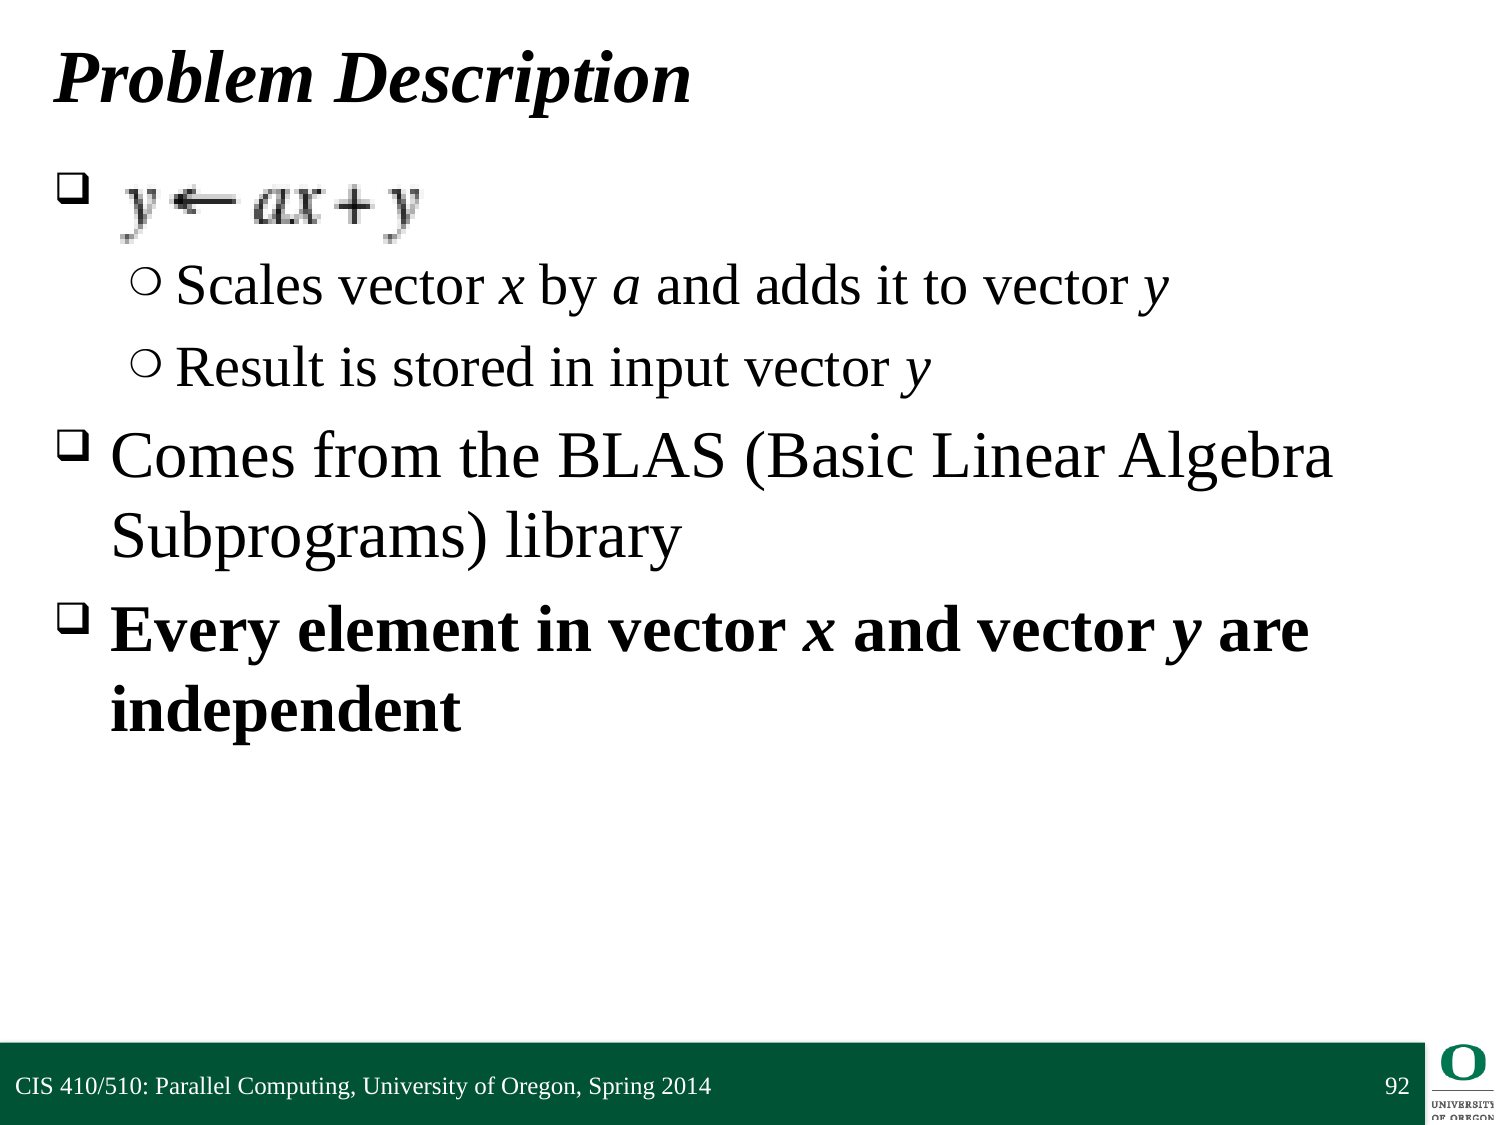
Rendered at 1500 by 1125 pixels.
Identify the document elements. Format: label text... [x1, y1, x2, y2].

title Problem Description [39, 0, 1500, 145]
footer CIS 410/510: Parallel Computing, University of Oregon, Spring 2014 [0, 1044, 988, 1125]
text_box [112, 174, 425, 251]
slide_number 92 [1074, 1044, 1425, 1125]
list Scales vector x by a and adds it to vector y Result is stored in input vector y Comes from the BLAS (Basic Linear Algebra Subprograms) library Every element in vector x and vector y are independent [39, 147, 1500, 1046]
